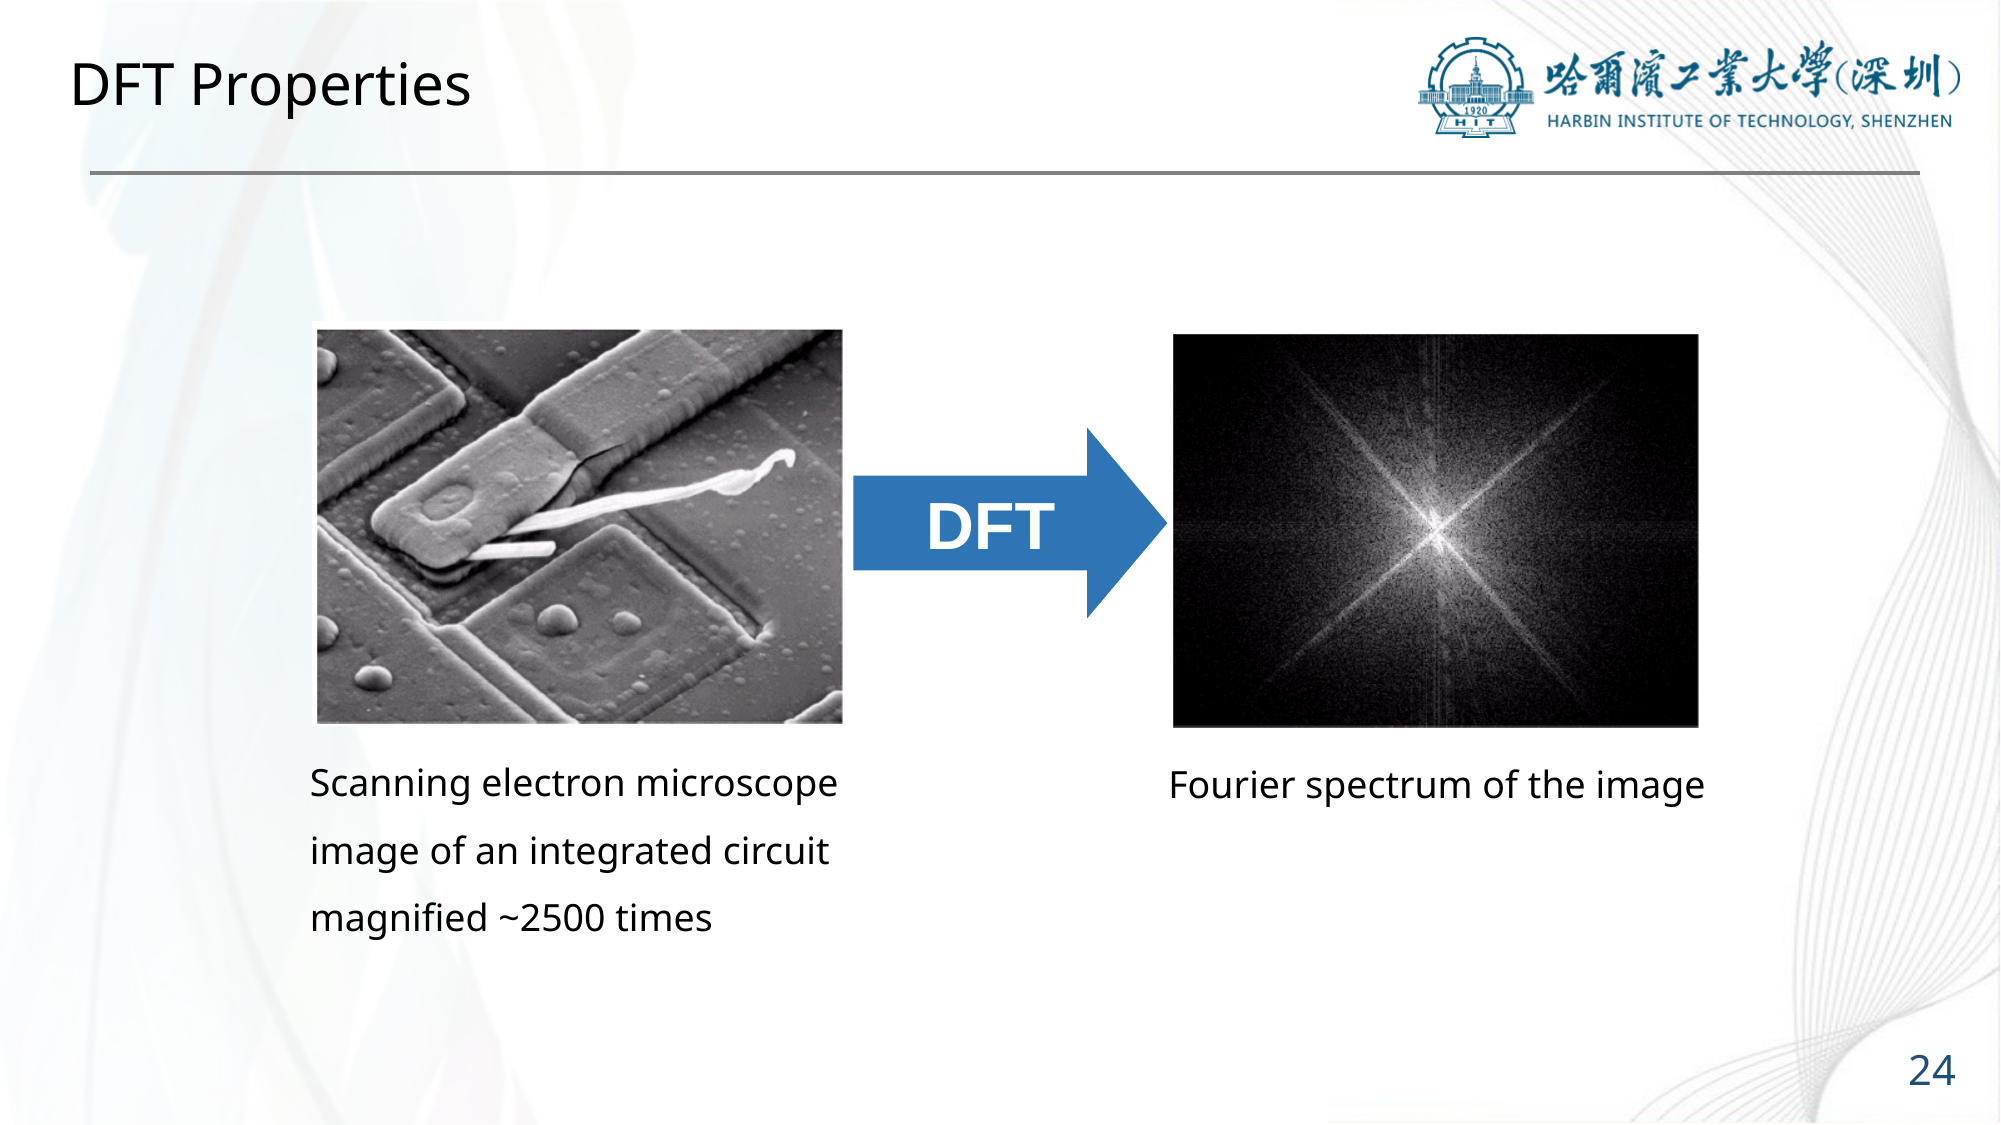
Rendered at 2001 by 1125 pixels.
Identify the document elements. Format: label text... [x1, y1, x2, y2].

picture [0, 0, 2001, 1125]
text_box Scanning electron microscope image of an integrated circuit magnified ~2500 times [295, 729, 877, 947]
text_box DFT [854, 430, 1167, 616]
slide_number 24 [1521, 1042, 1972, 1103]
title DFT Properties [54, 0, 1385, 174]
text_box Fourier spectrum of the image [1153, 731, 1735, 814]
